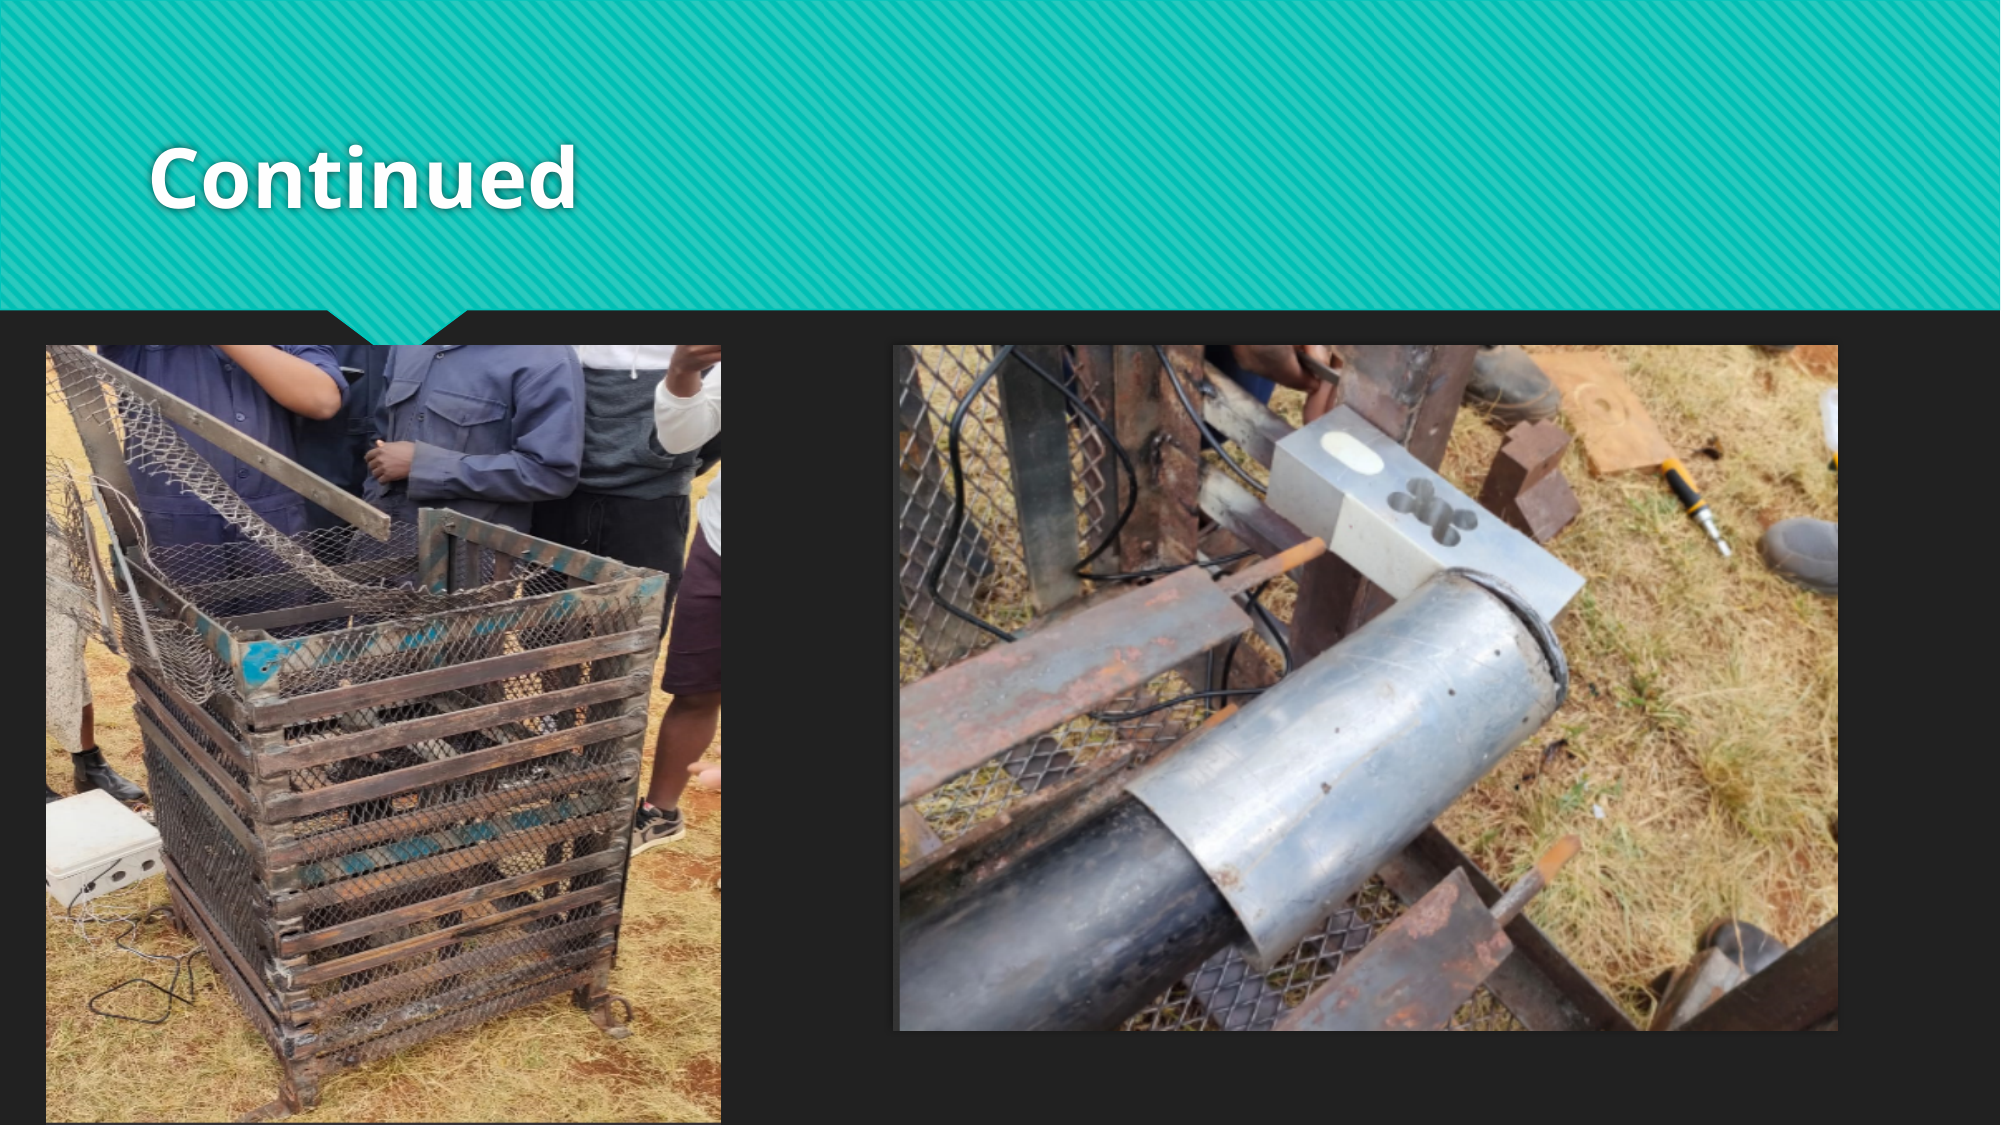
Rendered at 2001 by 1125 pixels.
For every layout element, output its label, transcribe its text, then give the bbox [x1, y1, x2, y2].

picture [46, 344, 721, 1125]
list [892, 344, 1839, 1031]
title Continued [132, 73, 1868, 233]
